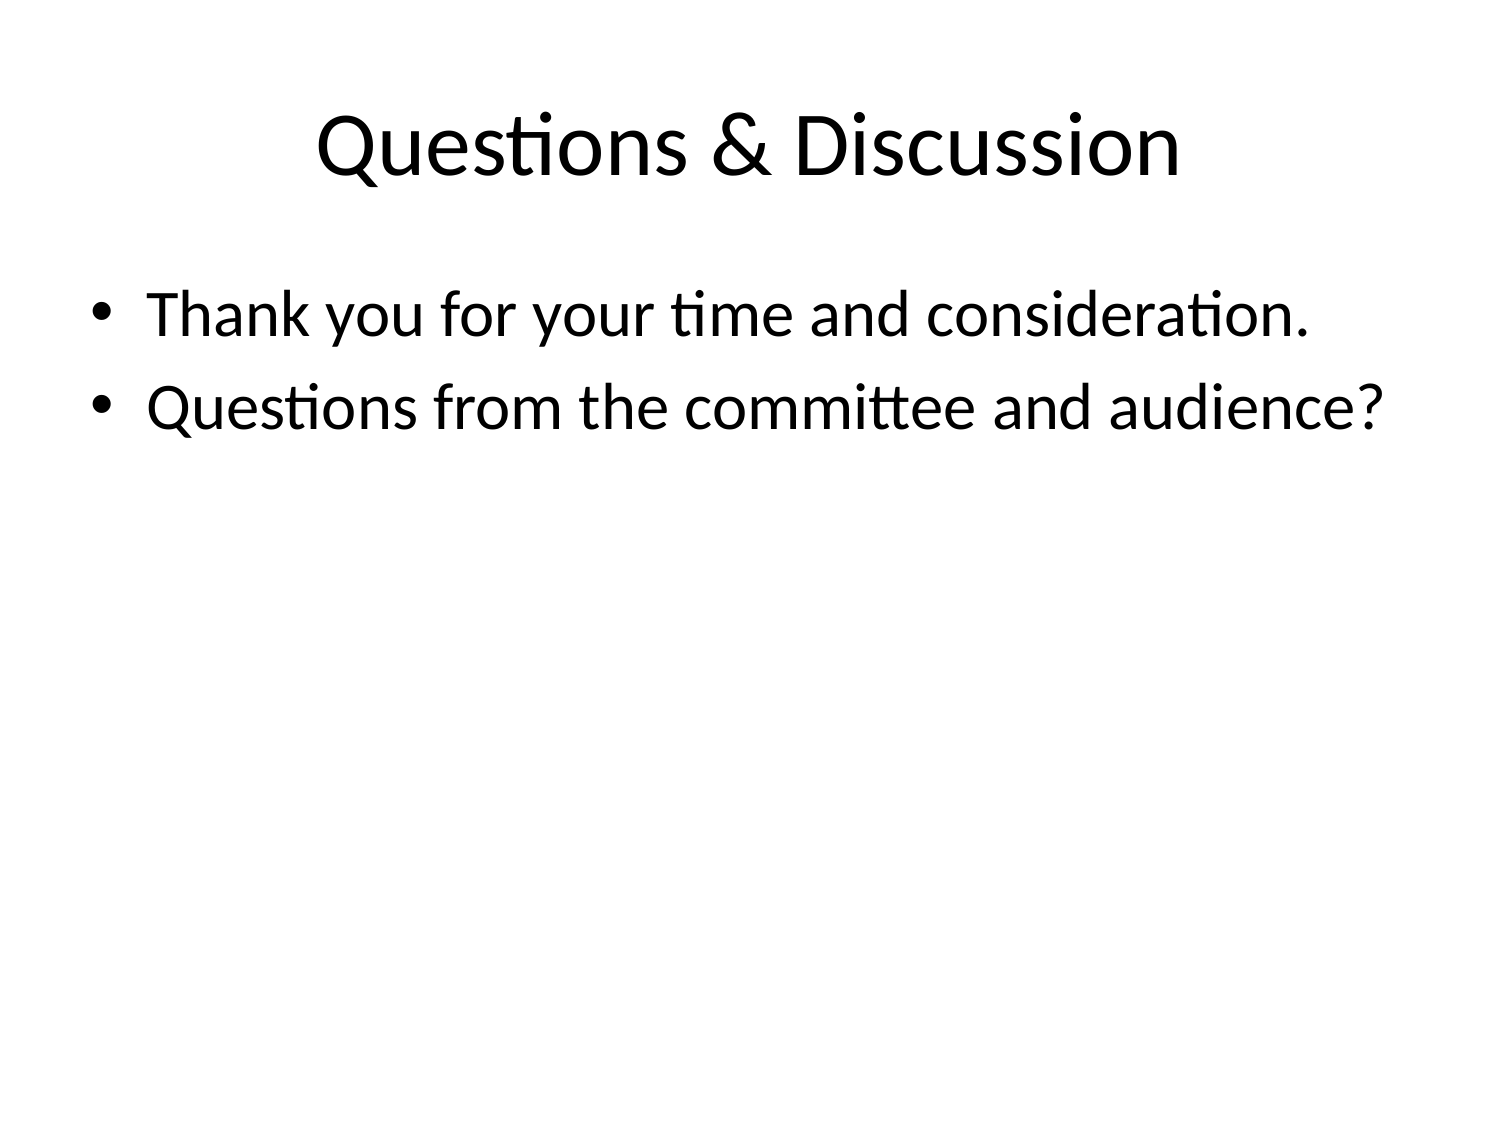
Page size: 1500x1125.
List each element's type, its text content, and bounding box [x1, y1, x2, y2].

title Questions & Discussion [75, 45, 1425, 233]
list Thank you for your time and consideration. Questions from the committee and audience? [75, 262, 1425, 1005]
